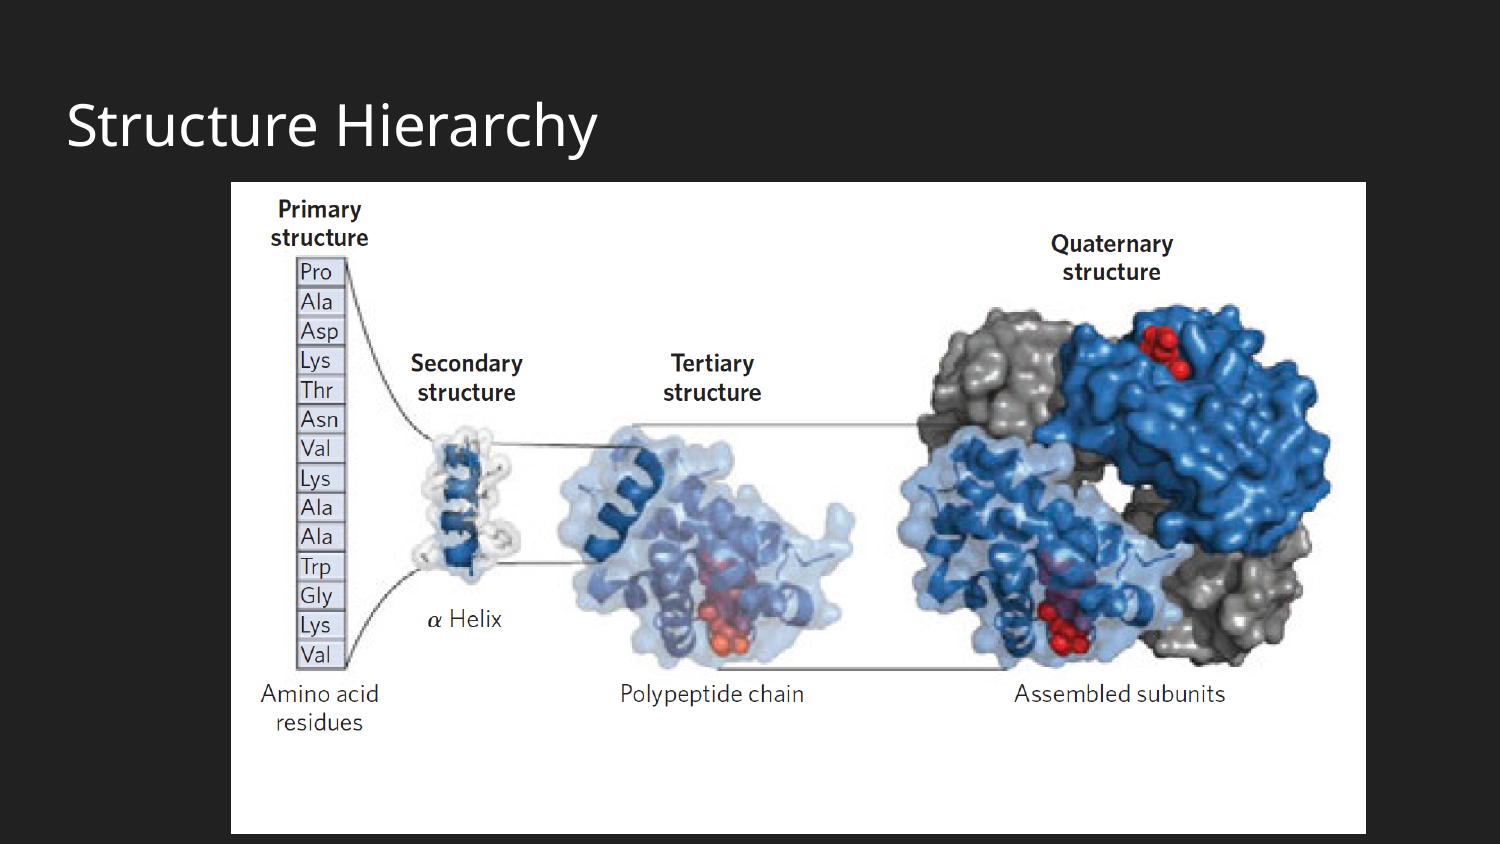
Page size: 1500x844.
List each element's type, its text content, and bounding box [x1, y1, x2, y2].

picture [231, 182, 1366, 834]
title Structure Hierarchy [51, 72, 1449, 167]
